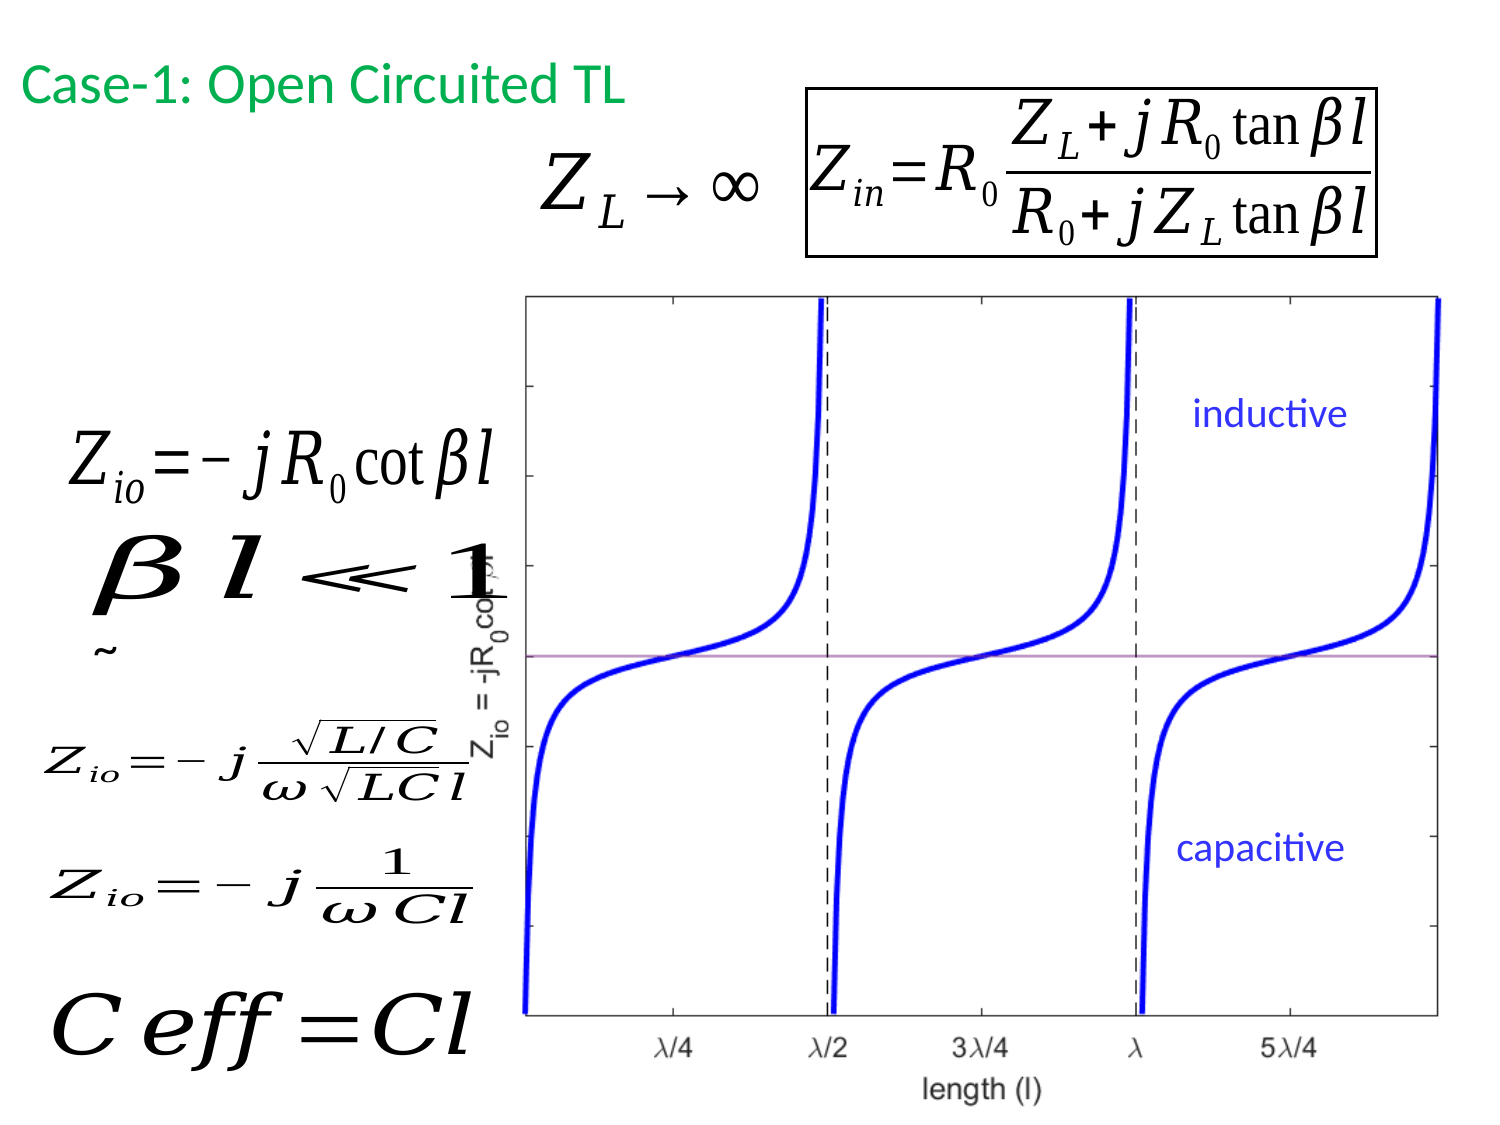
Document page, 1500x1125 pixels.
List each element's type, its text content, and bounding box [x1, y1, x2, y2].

picture [436, 246, 1500, 1113]
text_box Case-1: Open Circuited TL [6, 38, 719, 123]
